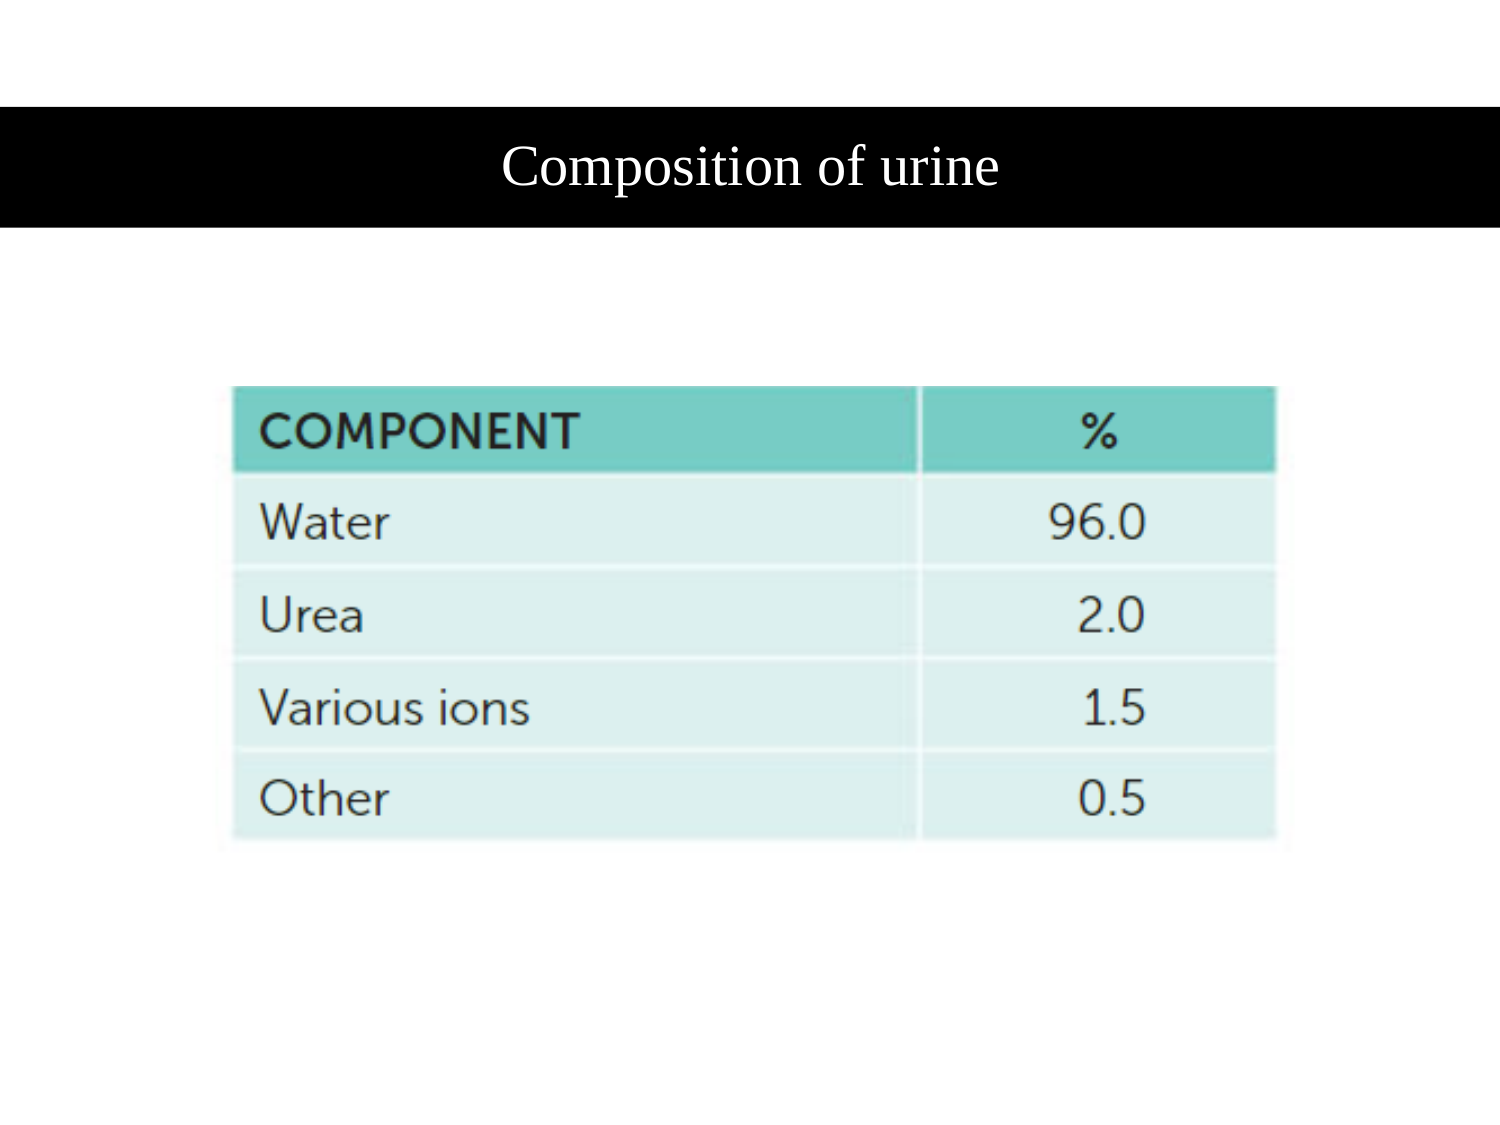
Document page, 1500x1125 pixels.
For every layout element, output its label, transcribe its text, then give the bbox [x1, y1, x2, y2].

text_box [0, 106, 1500, 229]
title Composition of urine [68, 105, 1448, 228]
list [79, 386, 1421, 884]
